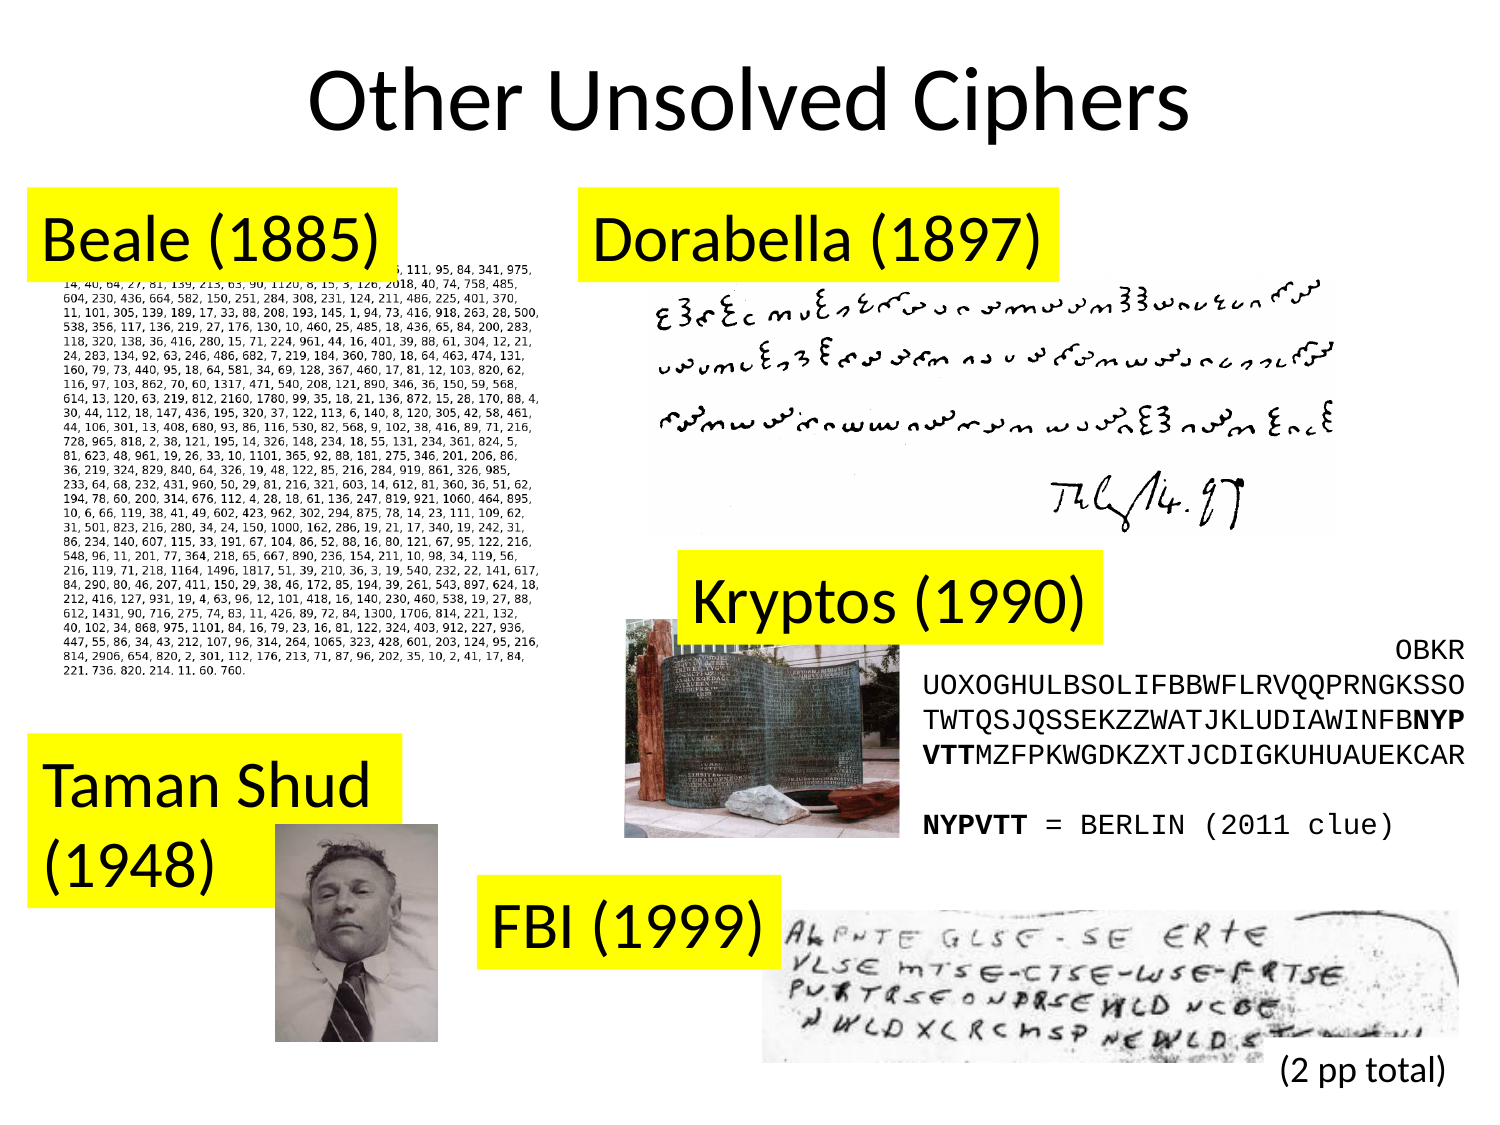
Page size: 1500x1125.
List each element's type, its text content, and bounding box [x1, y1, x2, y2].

text_box Kryptos (1990) [677, 549, 1103, 645]
text_box Taman Shud (1948) [27, 733, 403, 909]
text_box FBI (1999) [476, 874, 781, 970]
picture [649, 274, 1335, 538]
text_box (2 pp total) [1263, 1067, 1463, 1098]
text_box OBKR UOXOGHULBSOLIFBBWFLRVQQPRNGKSSO TWTQSJQSSEKZZWATJKLUDIAWINFBNYP VTTMZFPKWGDKZXTJCDIGKUHUAUEKCAR NYPVTT = BERLIN (2011 clue) [908, 622, 1498, 848]
picture [624, 619, 901, 839]
text_box Dorabella (1897) [577, 187, 1060, 283]
title Other Unsolved Ciphers [75, 0, 1425, 188]
picture [762, 910, 1460, 1063]
picture [274, 824, 438, 1042]
picture [62, 262, 564, 676]
text_box Beale (1885) [27, 187, 398, 283]
